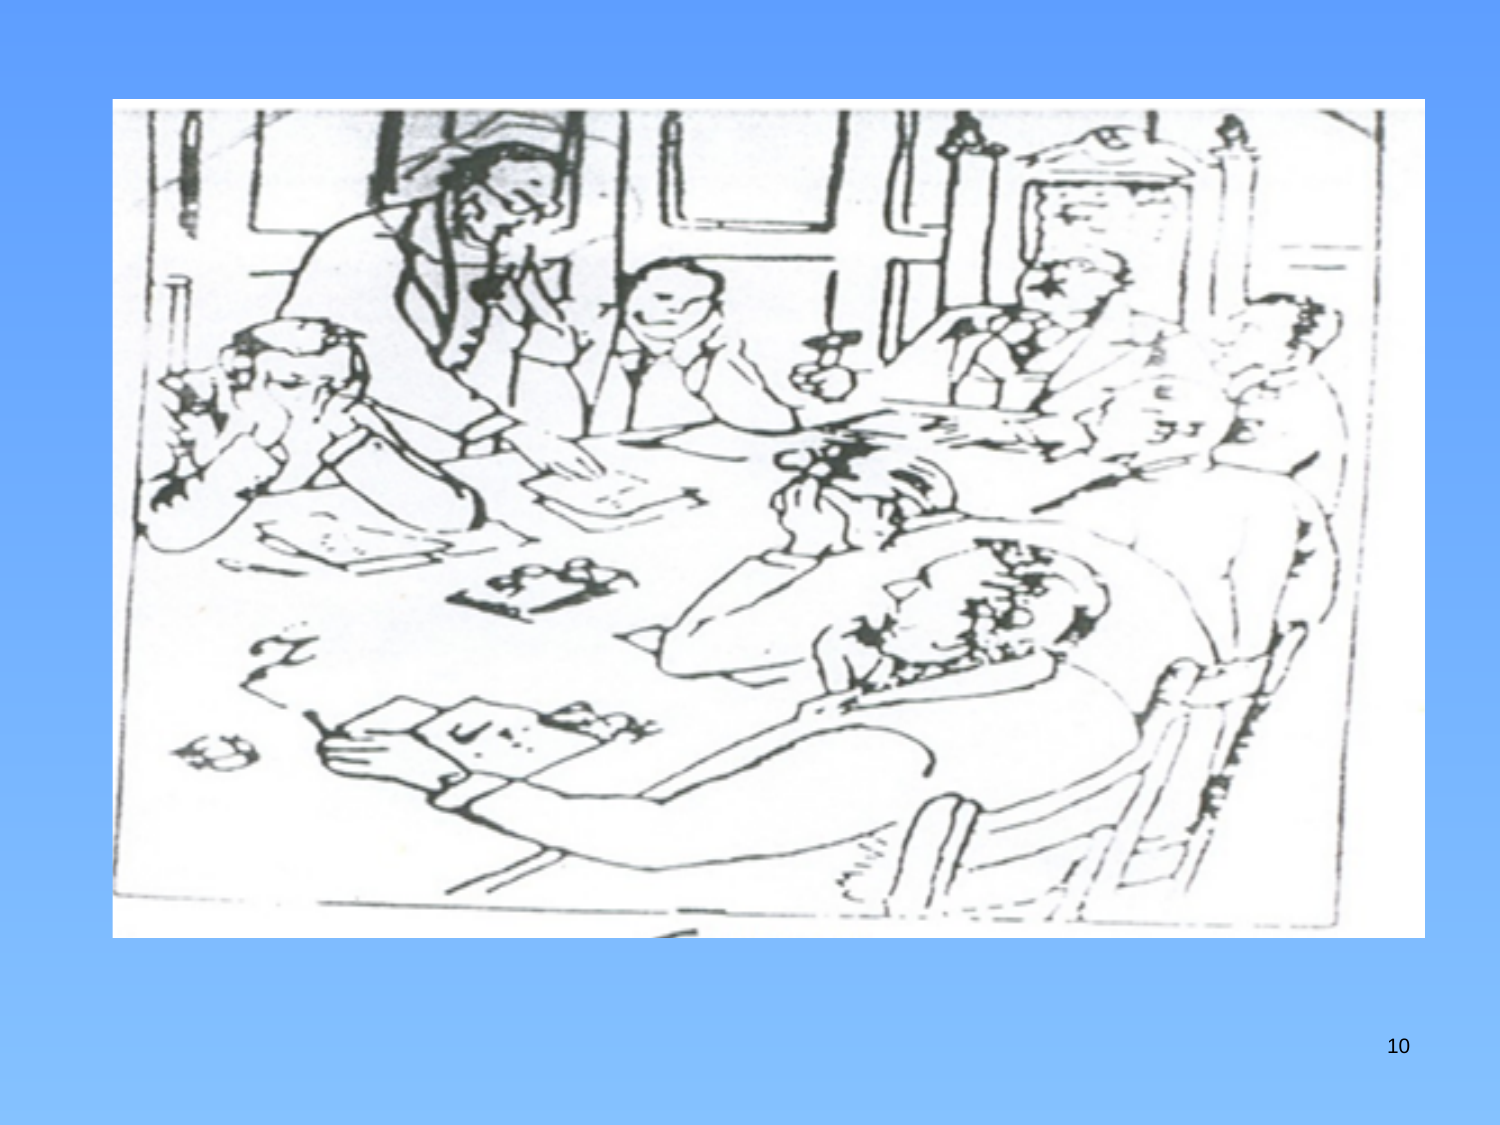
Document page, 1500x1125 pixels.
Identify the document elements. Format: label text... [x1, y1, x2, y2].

slide_number 10 [1074, 1025, 1425, 1100]
picture [112, 99, 1426, 938]
